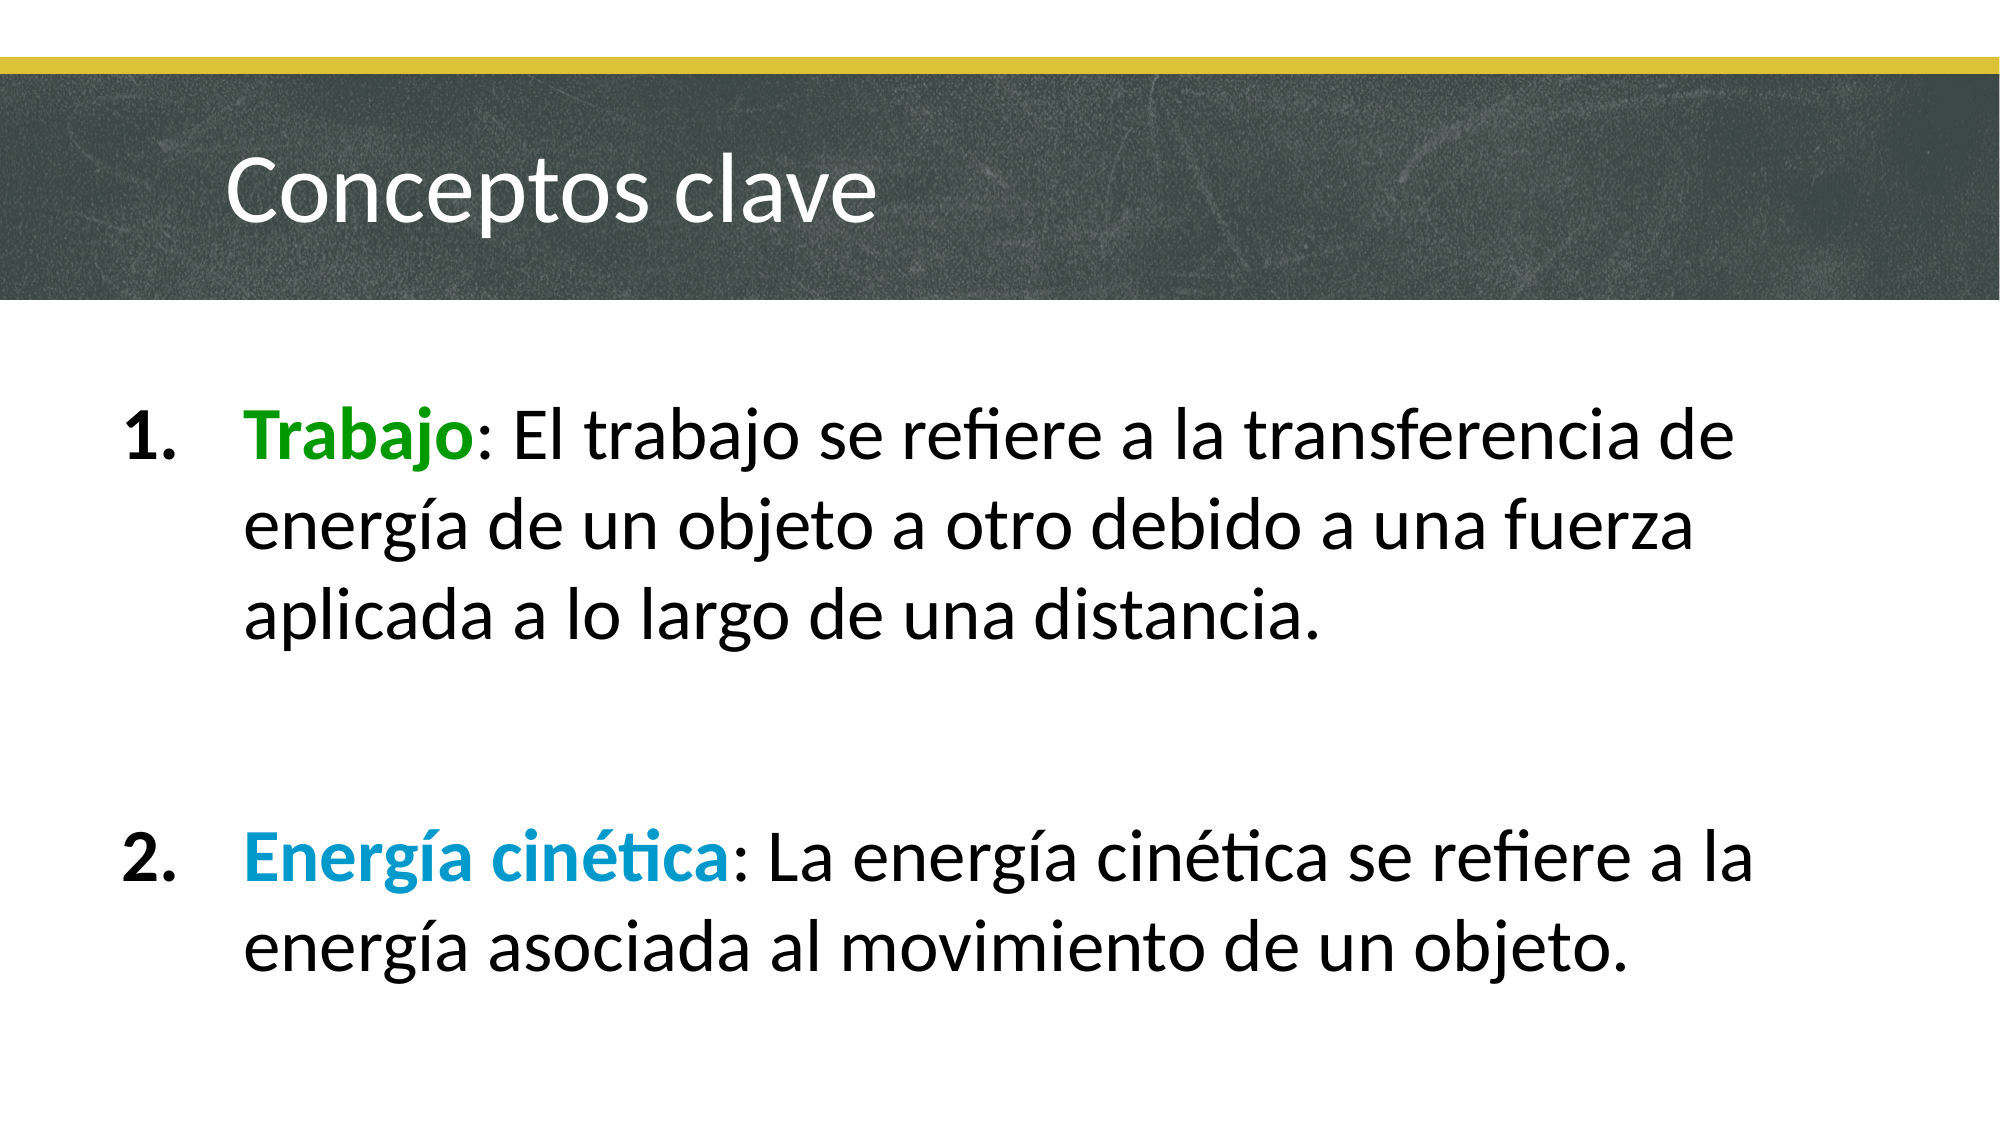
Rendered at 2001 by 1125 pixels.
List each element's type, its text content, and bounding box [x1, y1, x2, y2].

picture [0, 74, 2000, 300]
title Conceptos clave [210, 76, 1790, 300]
list Trabajo: El trabajo se refiere a la transferencia de energía de un objeto a otro debido a una fuerza aplicada a lo largo de una distancia. Energía cinética: La energía cinética se refiere a la energía asociada al movimiento de un objeto. [106, 376, 1926, 1100]
